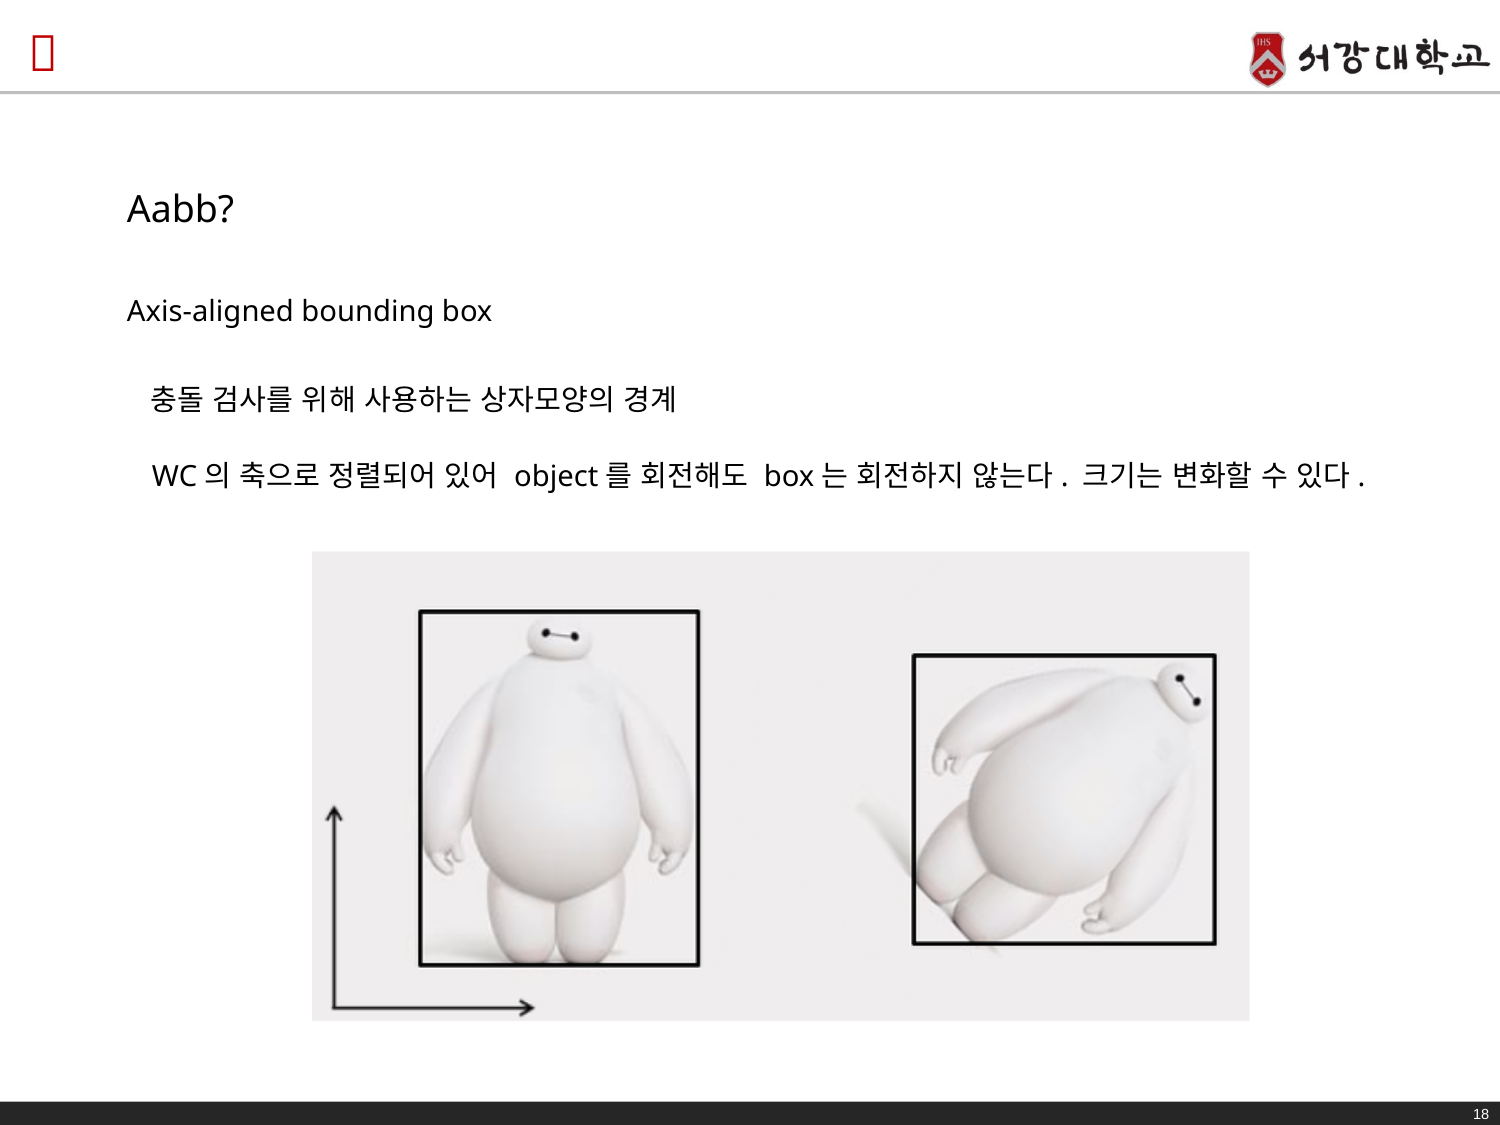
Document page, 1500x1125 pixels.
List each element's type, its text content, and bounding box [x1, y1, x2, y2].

picture [1241, 18, 1491, 90]
picture [312, 543, 1253, 1029]
text_box Aabb? [112, 177, 455, 238]
text_box 충돌 검사를 위해 사용하는 상자모양의 경계 [135, 373, 904, 424]
text_box Axis-aligned bounding box [112, 285, 691, 336]
text_box WC의 축으로 정렬되어 있어 object를 회전해도 box는 회전하지 않는다. 크기는 변화할 수 있다. [137, 449, 1452, 500]
slide_number 18 [1154, 1101, 1500, 1125]
